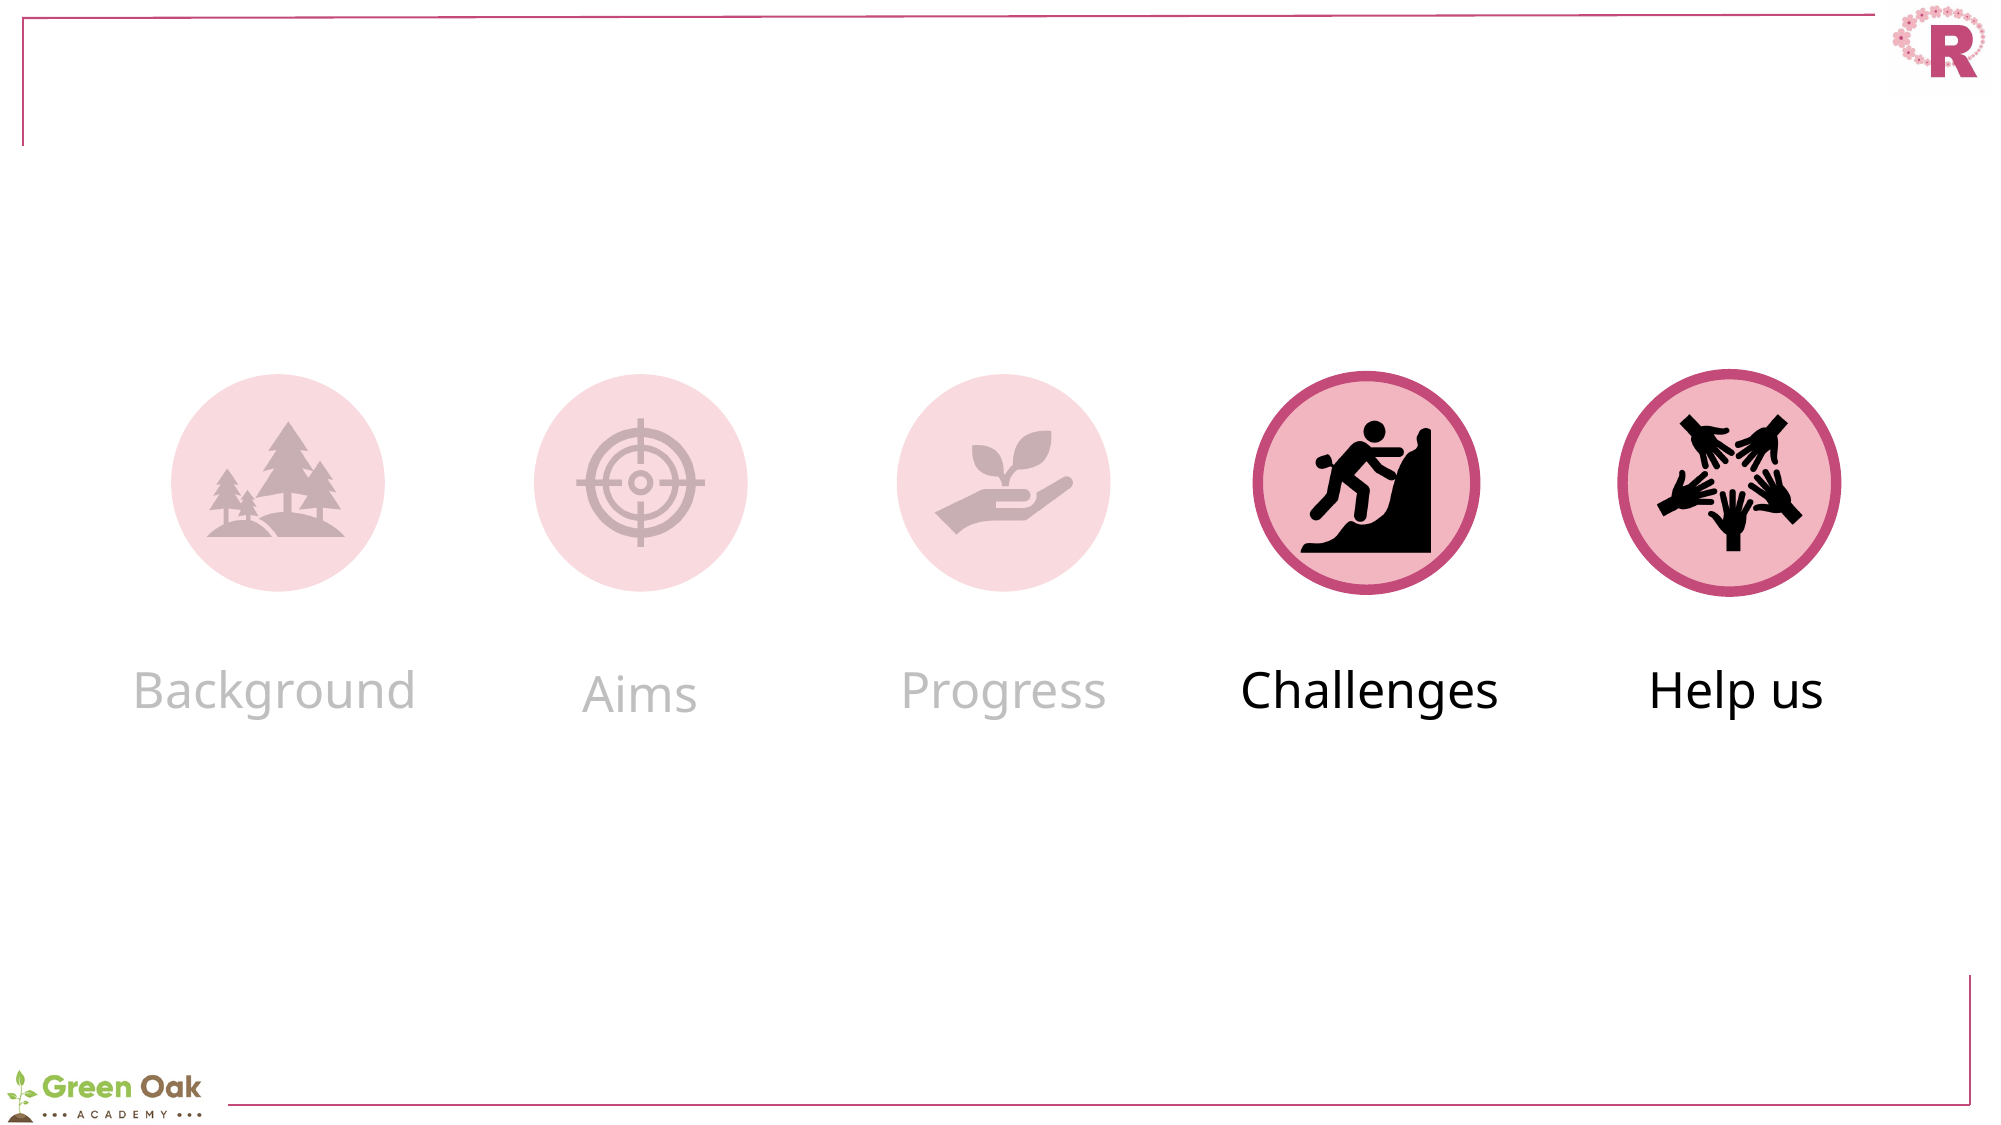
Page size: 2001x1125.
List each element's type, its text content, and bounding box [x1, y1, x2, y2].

picture [1886, 1, 1997, 97]
text_box Challenges [1226, 650, 1515, 726]
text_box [1257, 376, 1476, 590]
text_box Help us [1633, 650, 1840, 726]
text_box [171, 374, 385, 592]
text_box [896, 374, 1111, 592]
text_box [1622, 374, 1837, 592]
picture [2, 1068, 211, 1124]
text_box Aims [568, 655, 714, 731]
text_box Background [117, 650, 433, 726]
text_box Progress [885, 650, 1122, 726]
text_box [533, 374, 748, 592]
